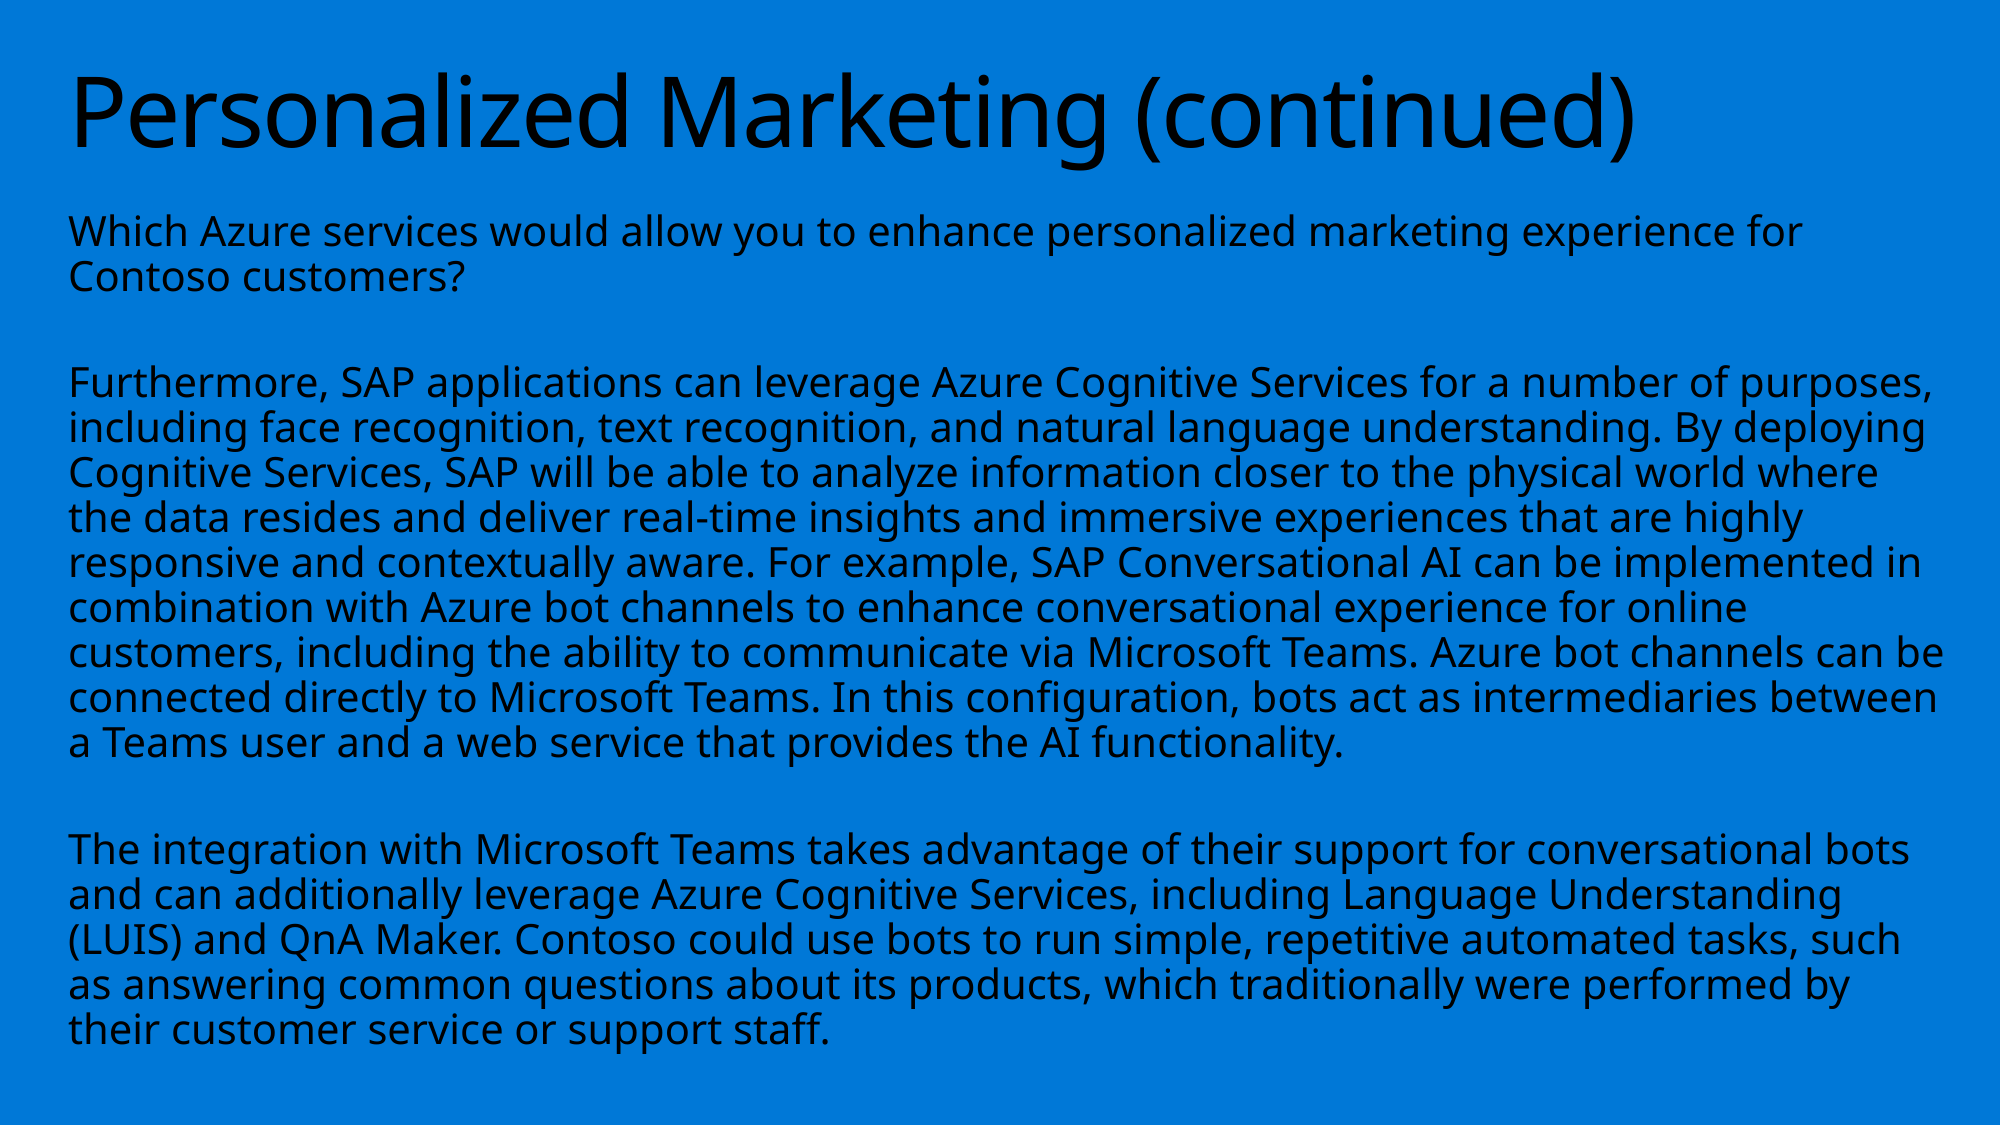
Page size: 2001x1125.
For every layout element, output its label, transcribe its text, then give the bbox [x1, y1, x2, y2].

list Which Azure services would allow you to enhance personalized marketing experience for Contoso customers? Furthermore, SAP applications can leverage Azure Cognitive Services for a number of purposes, including face recognition, text recognition, and natural language understanding. By deploying Cognitive Services, SAP will be able to analyze information closer to the physical world where the data resides and deliver real-time insights and immersive experiences that are highly responsive and contextually aware. For example, SAP Conversational AI can be implemented in combination with Azure bot channels to enhance conversational experience for online customers, including the ability to communicate via Microsoft Teams. Azure bot channels can be connected directly to Microsoft Teams. In this configuration, bots act as intermediaries between a Teams user and a web service that provides the AI functionality. The integration with Microsoft Teams takes advantage of their support for conversational bots and can additionally leverage Azure Cognitive Services, including Language Understanding (LUIS) and QnA Maker. Contoso could use bots to run simple, repetitive automated tasks, such as answering common questions about its products, which traditionally were performed by their customer service or support staff. [44, 195, 1978, 993]
title Personalized Marketing (continued) [44, 47, 1957, 195]
